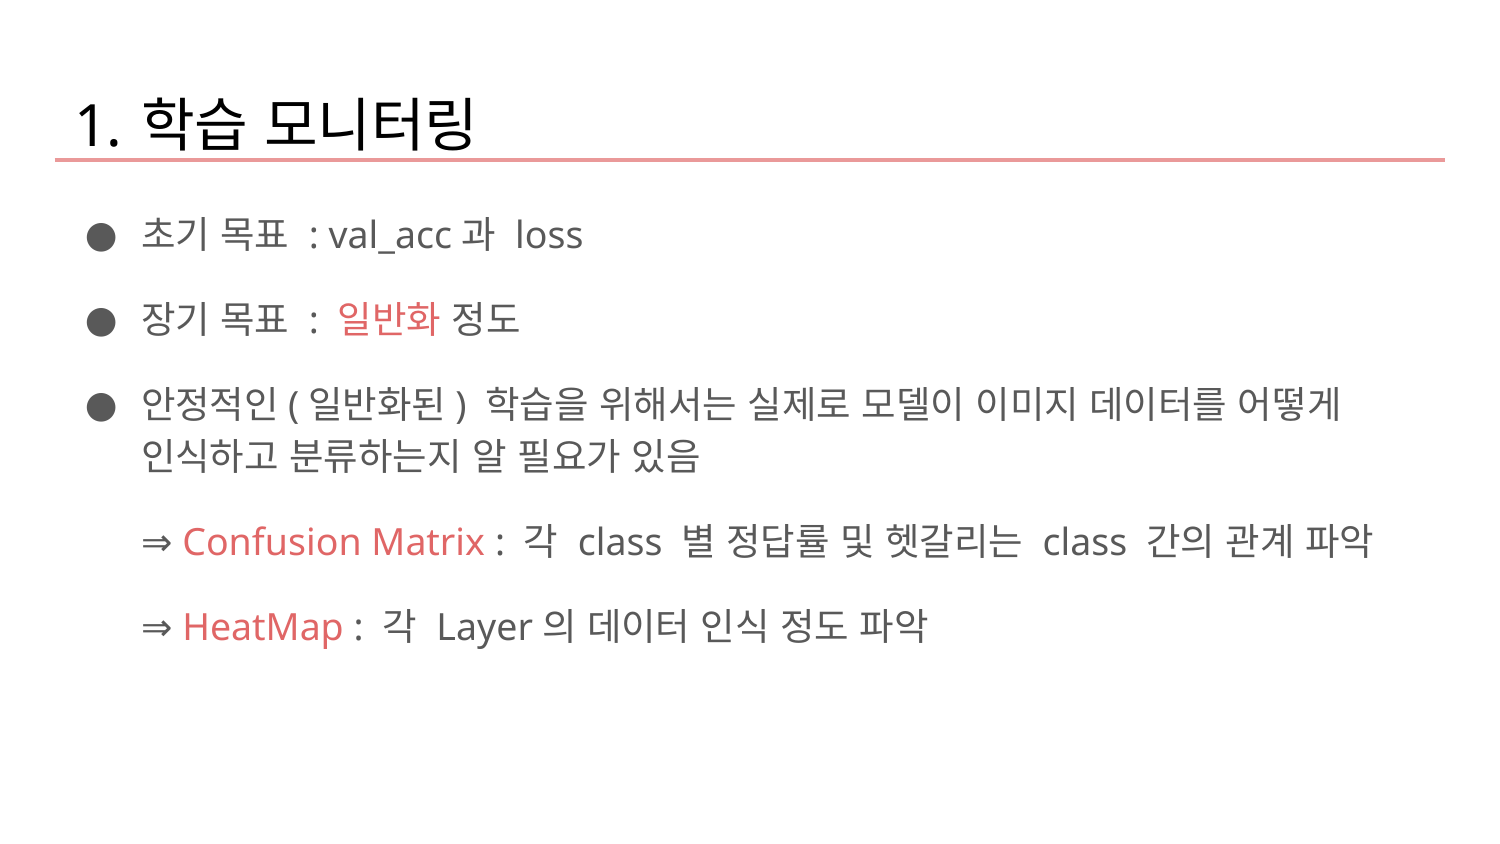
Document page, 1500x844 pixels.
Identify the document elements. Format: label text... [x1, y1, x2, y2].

text_box 학습 모니터링 [51, 72, 1449, 167]
text_box 초기 목표 : val_acc과 loss 장기 목표 : 일반화 정도 안정적인(일반화된) 학습을 위해서는 실제로 모델이 이미지 데이터를 어떻게 인식하고 분류하는지 알 필요가 있음 ⇒ Confusion Matrix : 각 class 별 정답률 및 헷갈리는 class 간의 관계 파악 ⇒ HeatMap : 각 Layer의 데이터 인식 정도 파악 [51, 189, 1449, 795]
